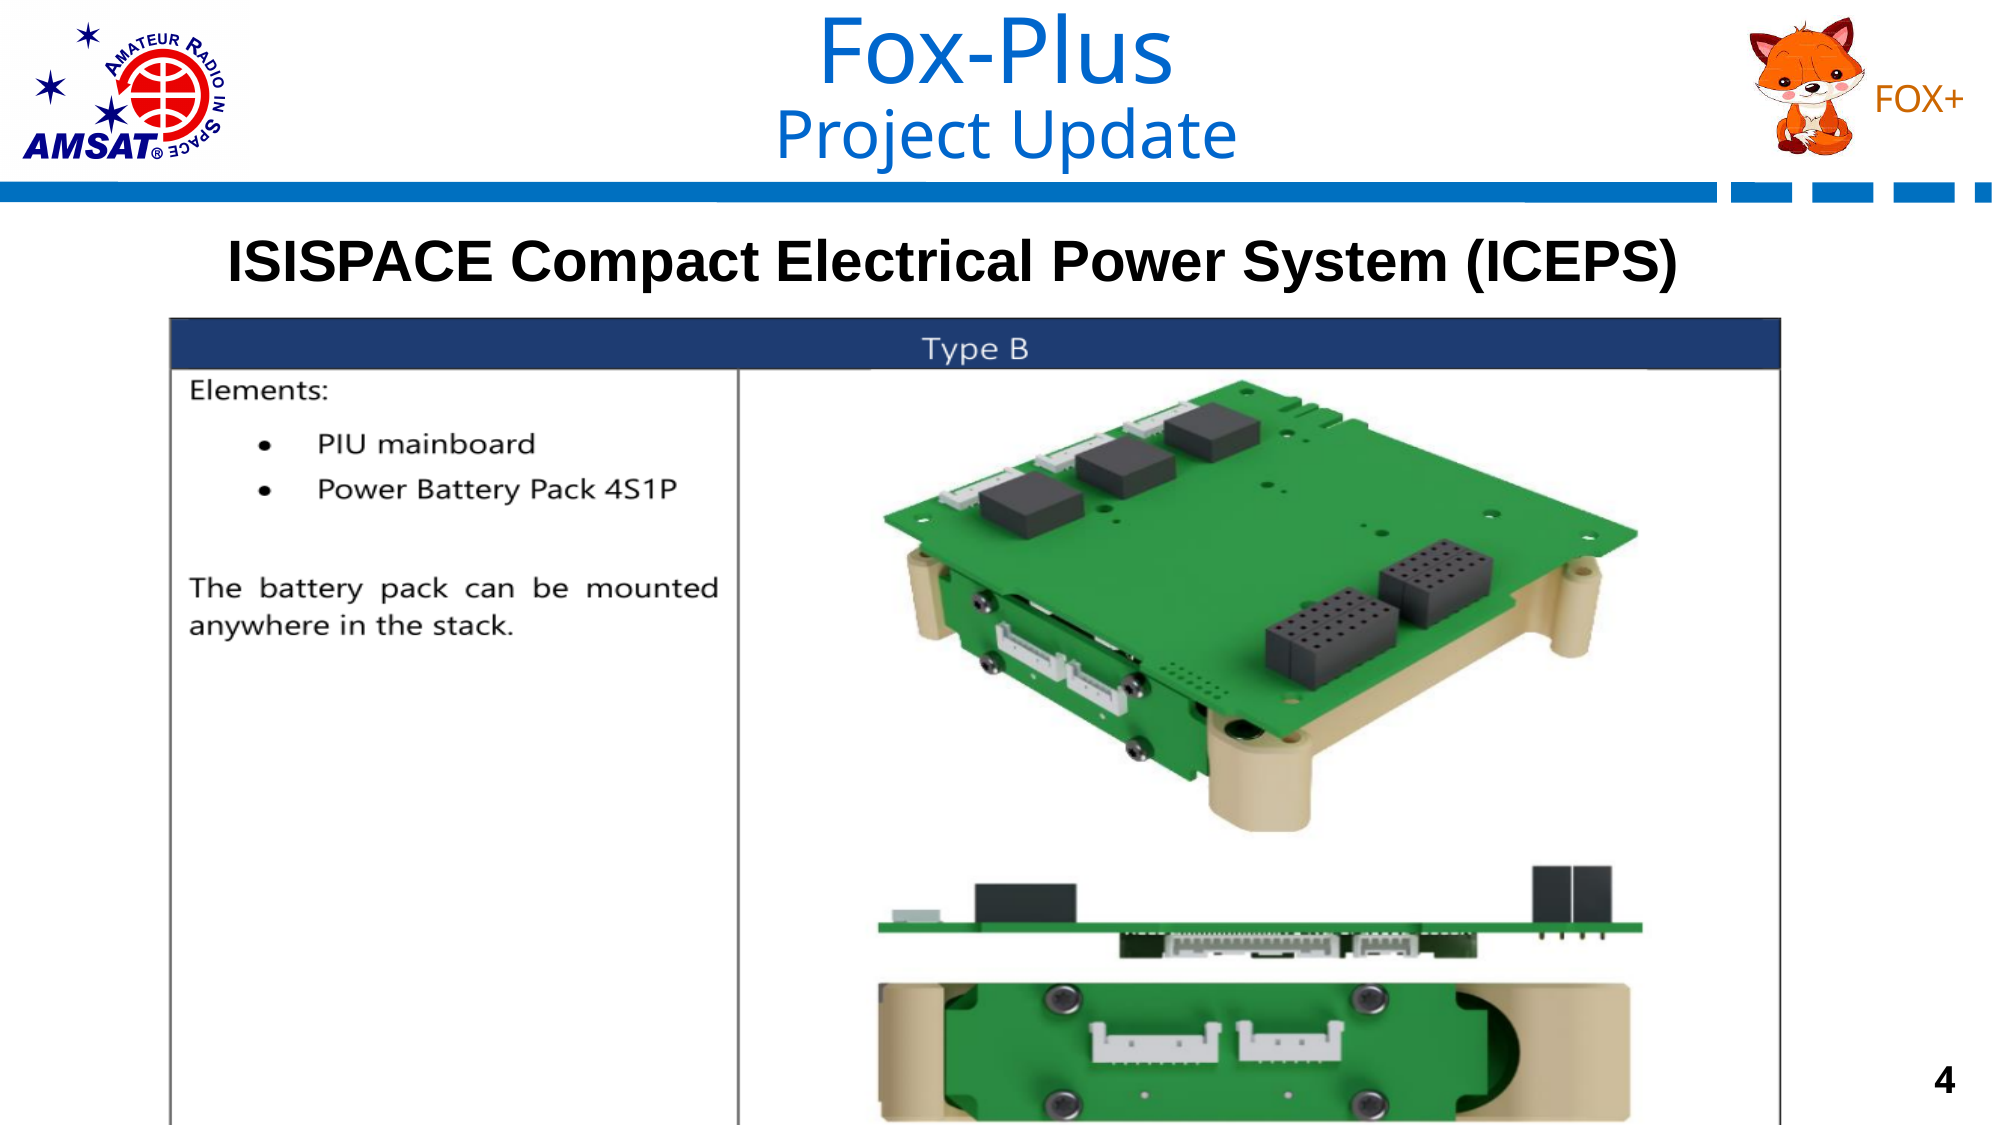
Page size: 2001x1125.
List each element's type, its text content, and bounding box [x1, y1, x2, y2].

text_box Fox-Plus Project Update [262, 62, 1723, 176]
text_box 4 [1899, 1049, 1991, 1109]
picture [157, 299, 1810, 1125]
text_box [1723, 14, 2000, 193]
text_box ISISPACE Compact Electrical Power System (ICEPS) [190, 221, 1717, 299]
picture [0, 0, 251, 182]
